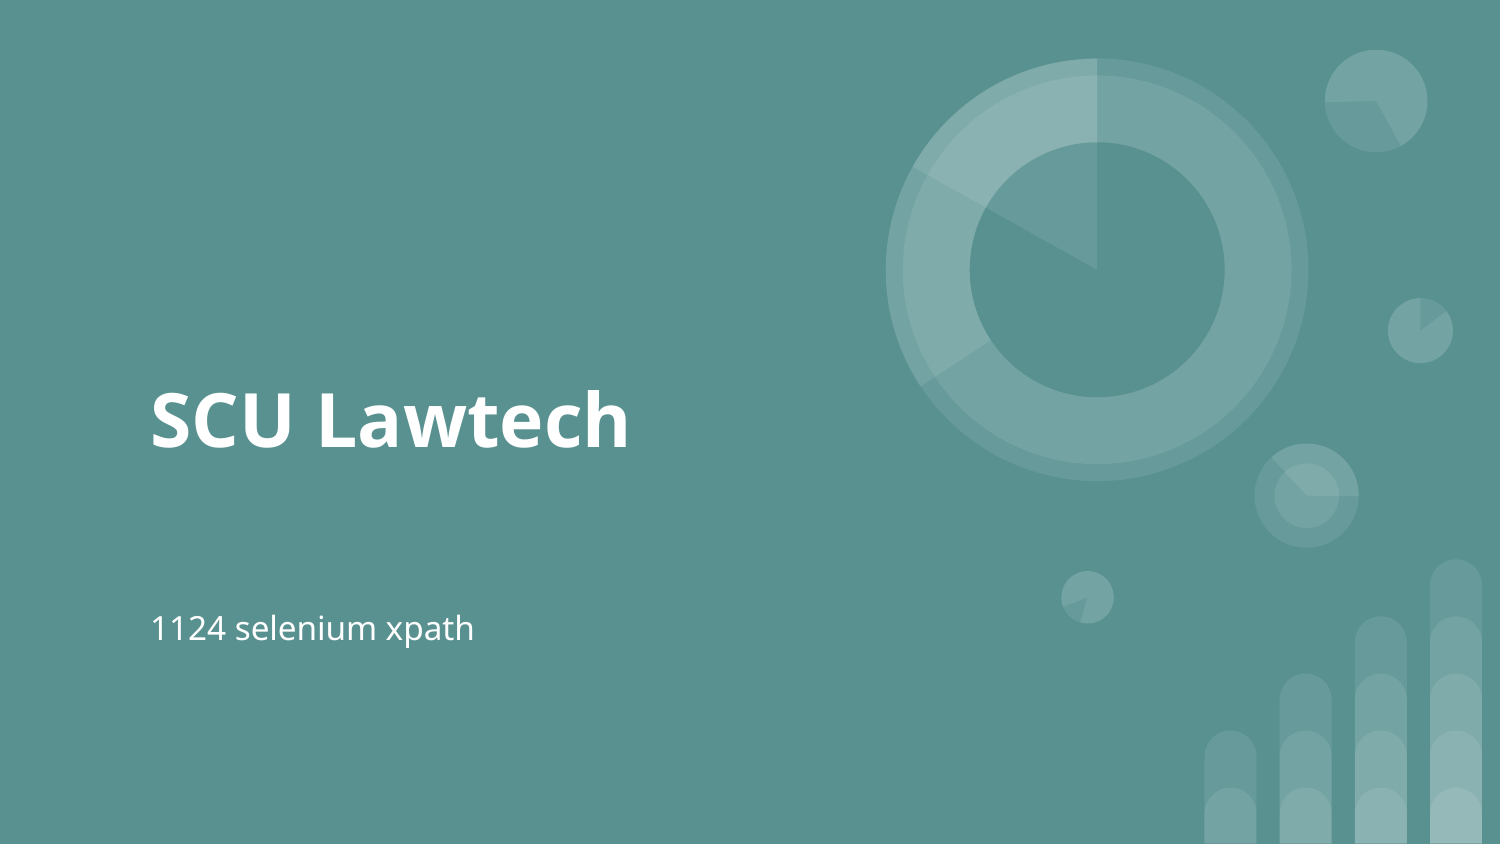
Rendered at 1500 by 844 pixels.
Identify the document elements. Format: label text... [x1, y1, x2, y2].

title SCU Lawtech [135, 264, 834, 572]
subtitle 1124 selenium xpath [135, 589, 834, 704]
